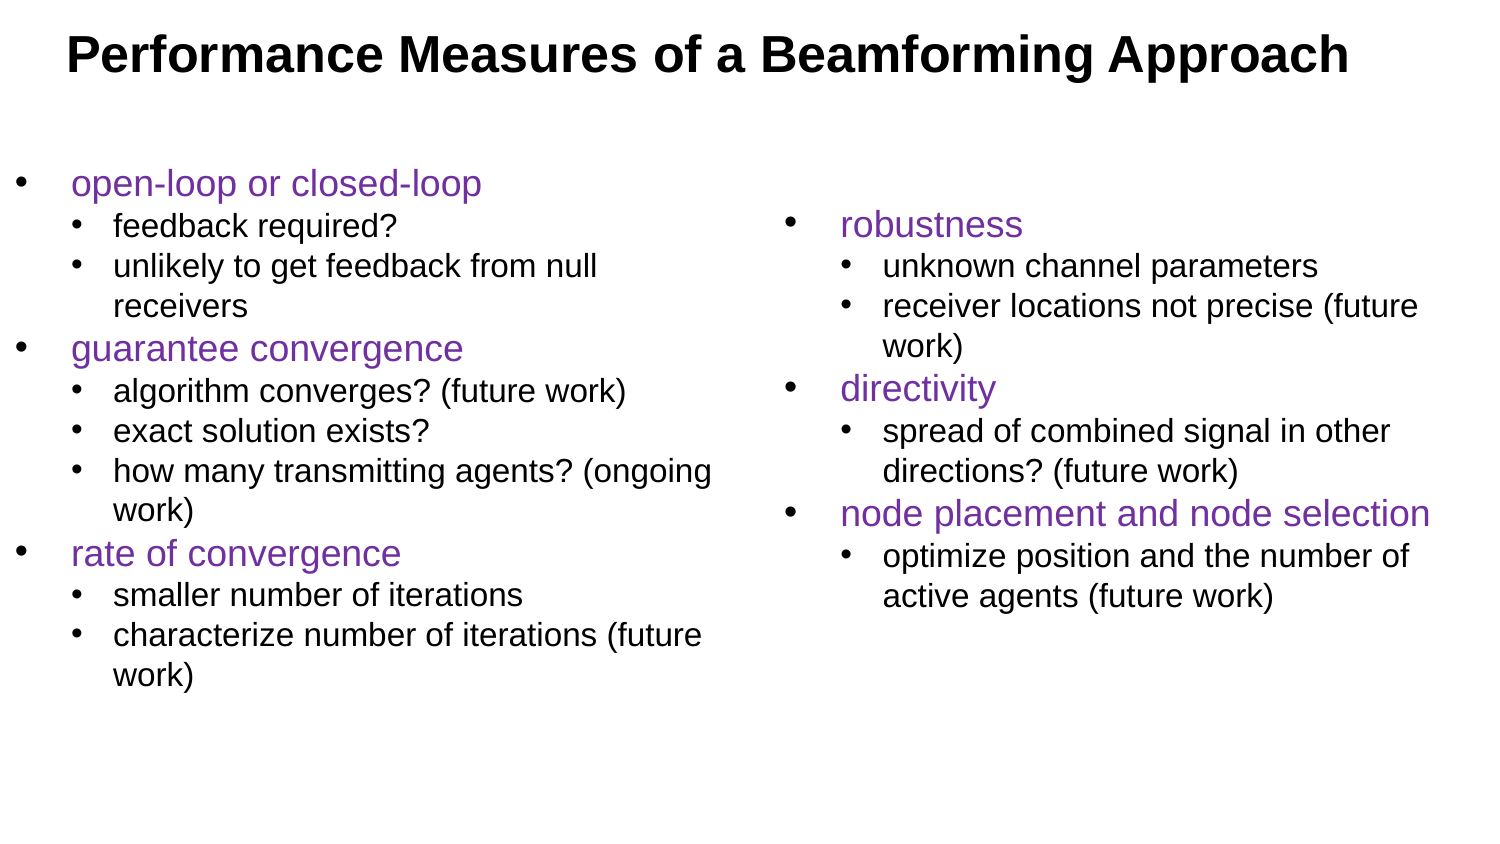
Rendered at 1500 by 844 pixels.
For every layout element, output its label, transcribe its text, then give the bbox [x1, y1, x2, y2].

text_box Performance Measures of a Beamforming Approach [51, 12, 1488, 78]
text_box open-loop or closed-loop feedback required? unlikely to get feedback from null receivers guarantee convergence algorithm converges? (future work) exact solution exists? how many transmitting agents? (ongoing work) rate of convergence smaller number of iterations characterize number of iterations (future work) [0, 151, 750, 701]
text_box robustness unknown channel parameters receiver locations not precise (future work) directivity spread of combined signal in other directions? (future work) node placement and node selection optimize position and the number of active agents (future work) [769, 192, 1500, 662]
